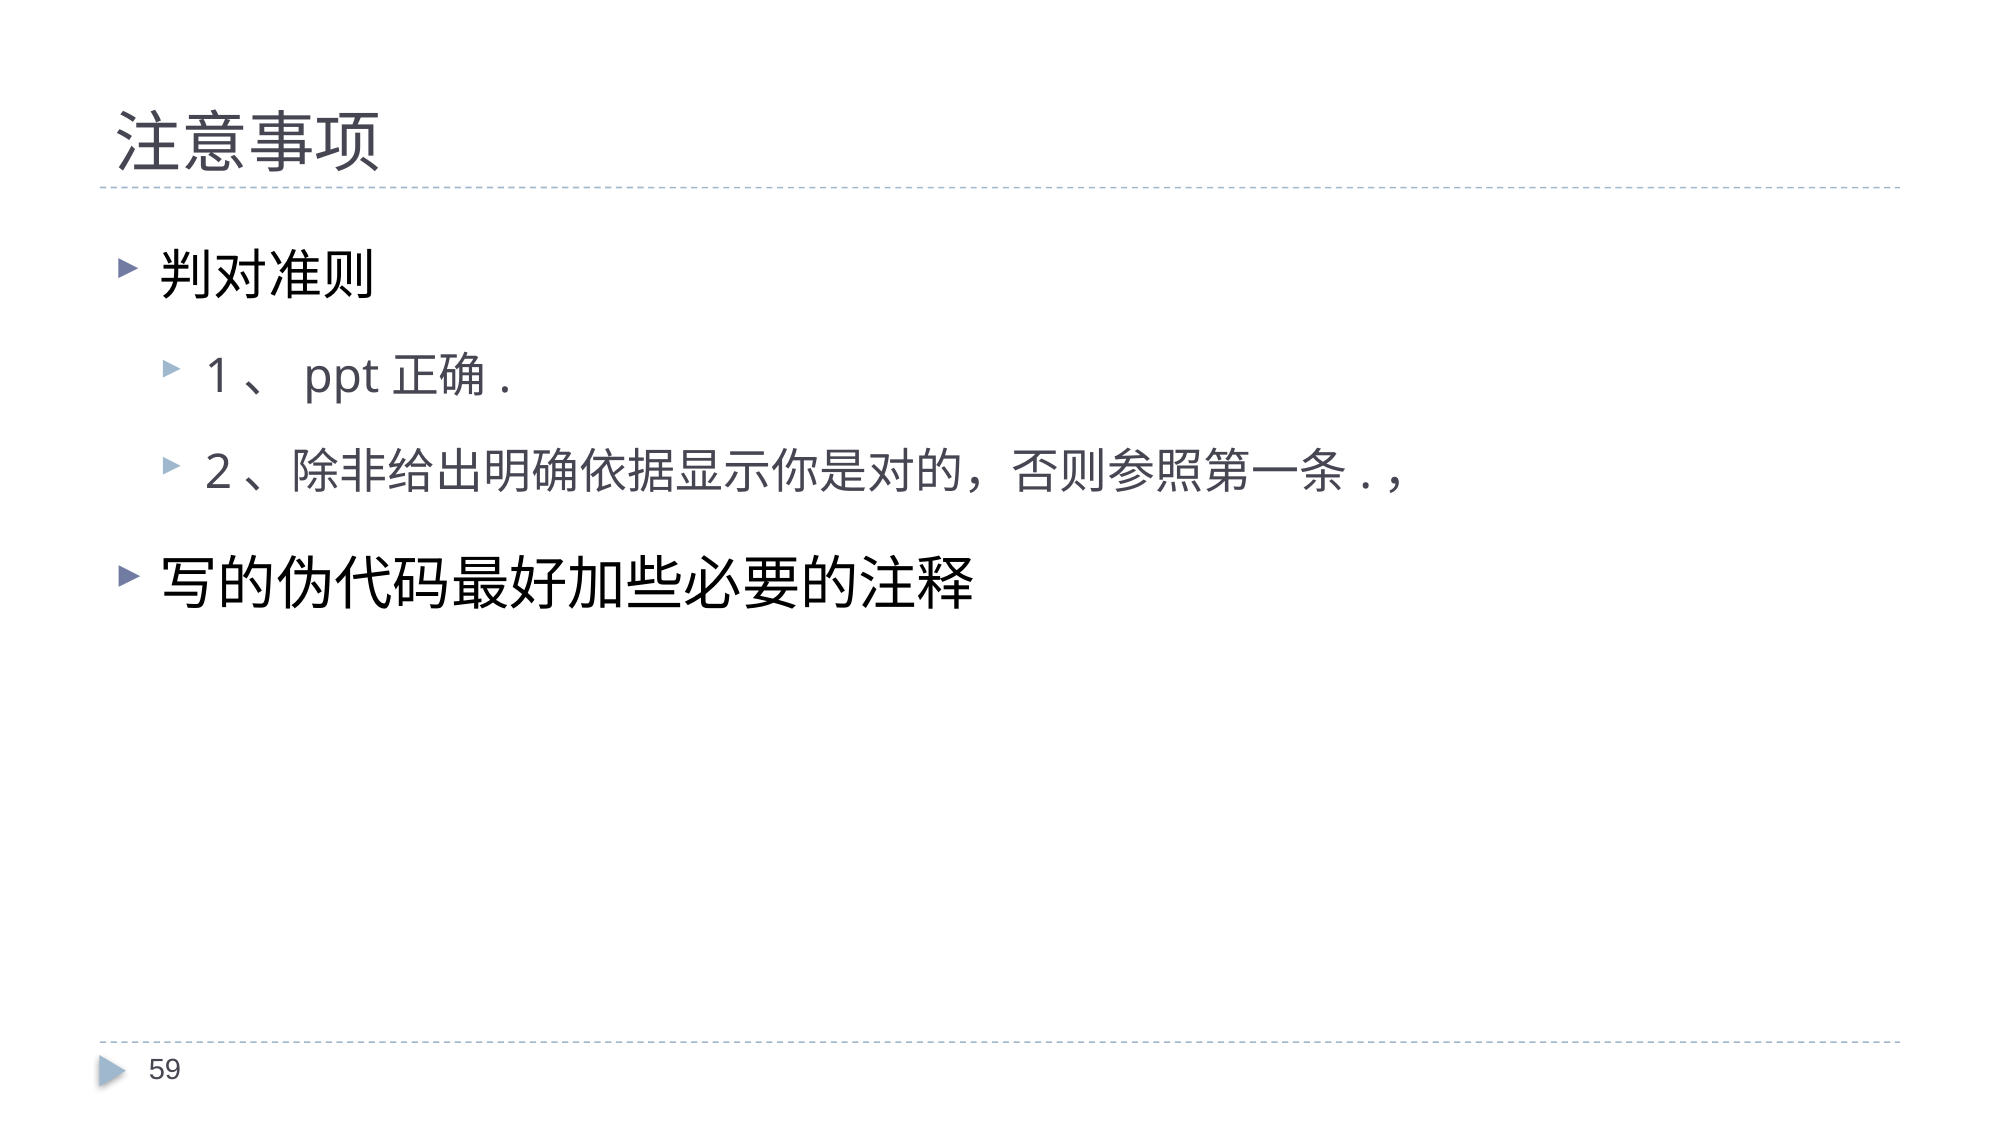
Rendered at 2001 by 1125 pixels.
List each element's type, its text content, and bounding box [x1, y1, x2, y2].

list 判对准则 1、ppt正确. 2、除非给出明确依据显示你是对的，否则参照第一条.， 写的伪代码最好加些必要的注释 [99, 200, 1900, 1010]
title 注意事项 [99, 24, 1900, 188]
slide_number 59 [133, 1042, 568, 1103]
